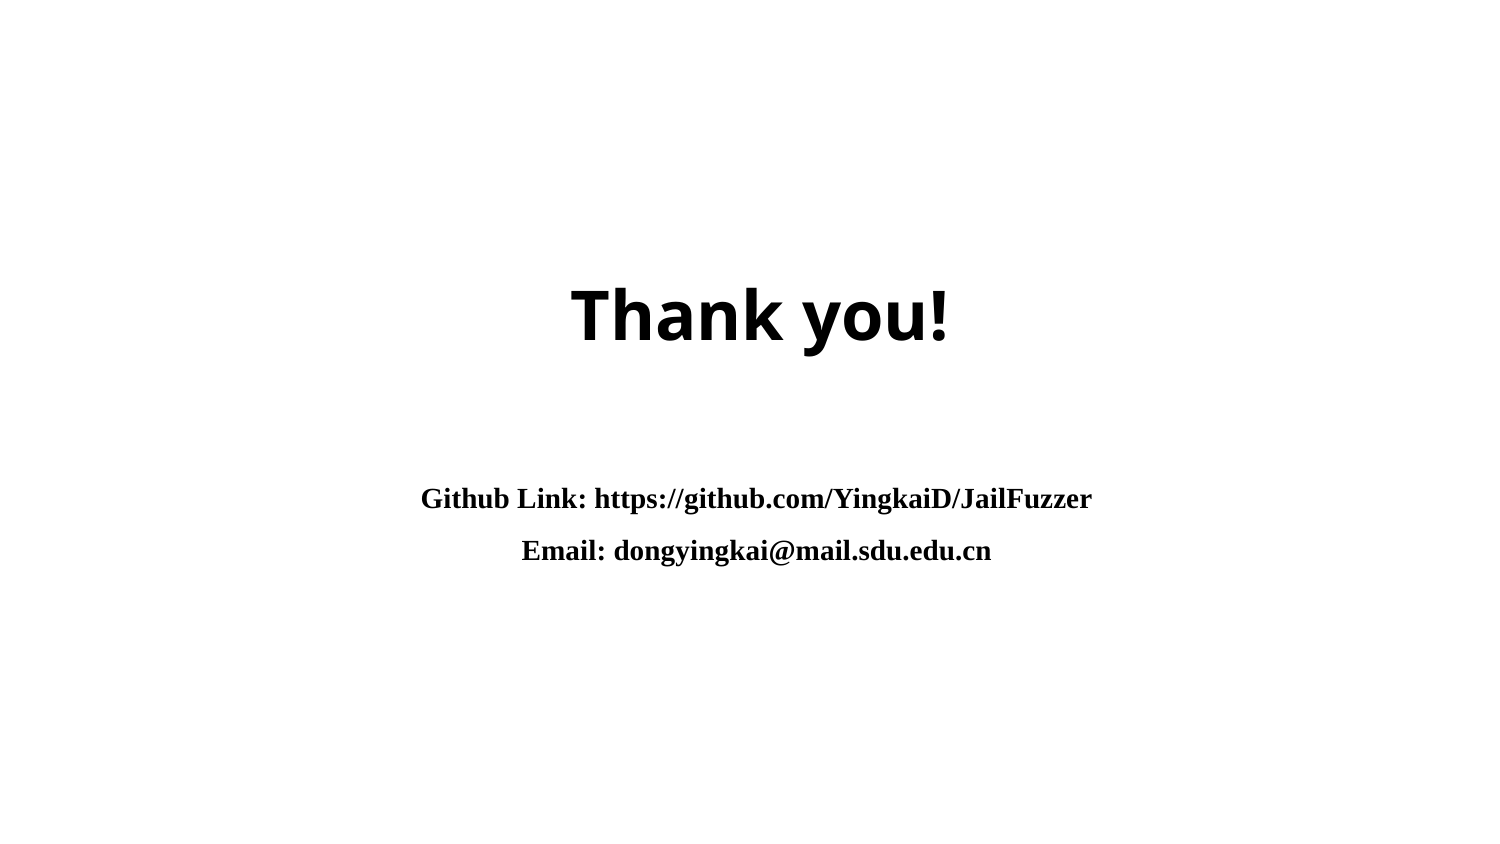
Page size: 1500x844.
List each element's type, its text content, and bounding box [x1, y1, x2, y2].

text_box Thank you! [555, 264, 965, 362]
text_box Github Link: https://github.com/YingkaiD/JailFuzzer Email: dongyingkai@mail.sdu.edu.cn [338, 454, 1176, 574]
